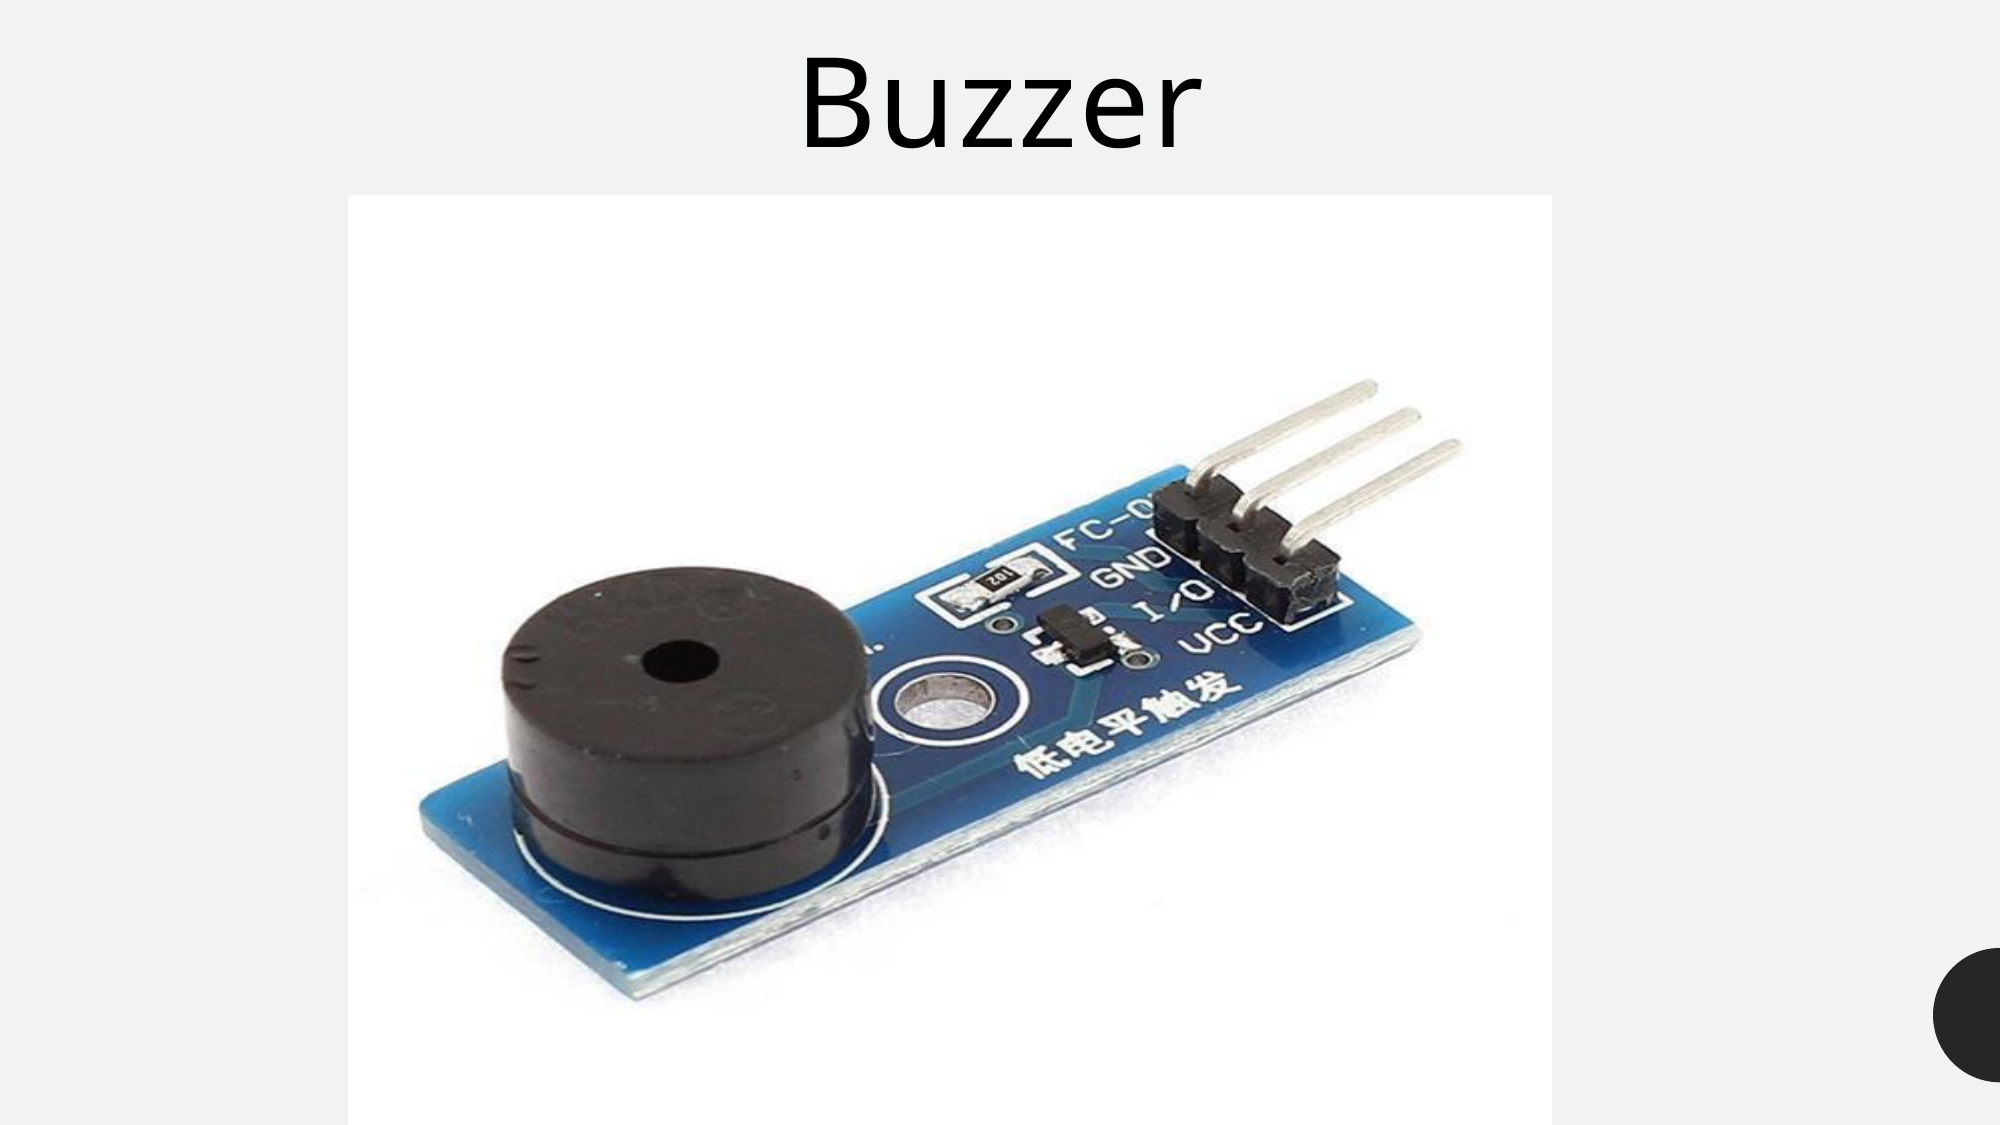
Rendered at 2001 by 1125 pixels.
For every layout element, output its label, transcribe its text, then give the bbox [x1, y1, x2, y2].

title Buzzer [137, 0, 1863, 196]
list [348, 195, 1552, 1125]
